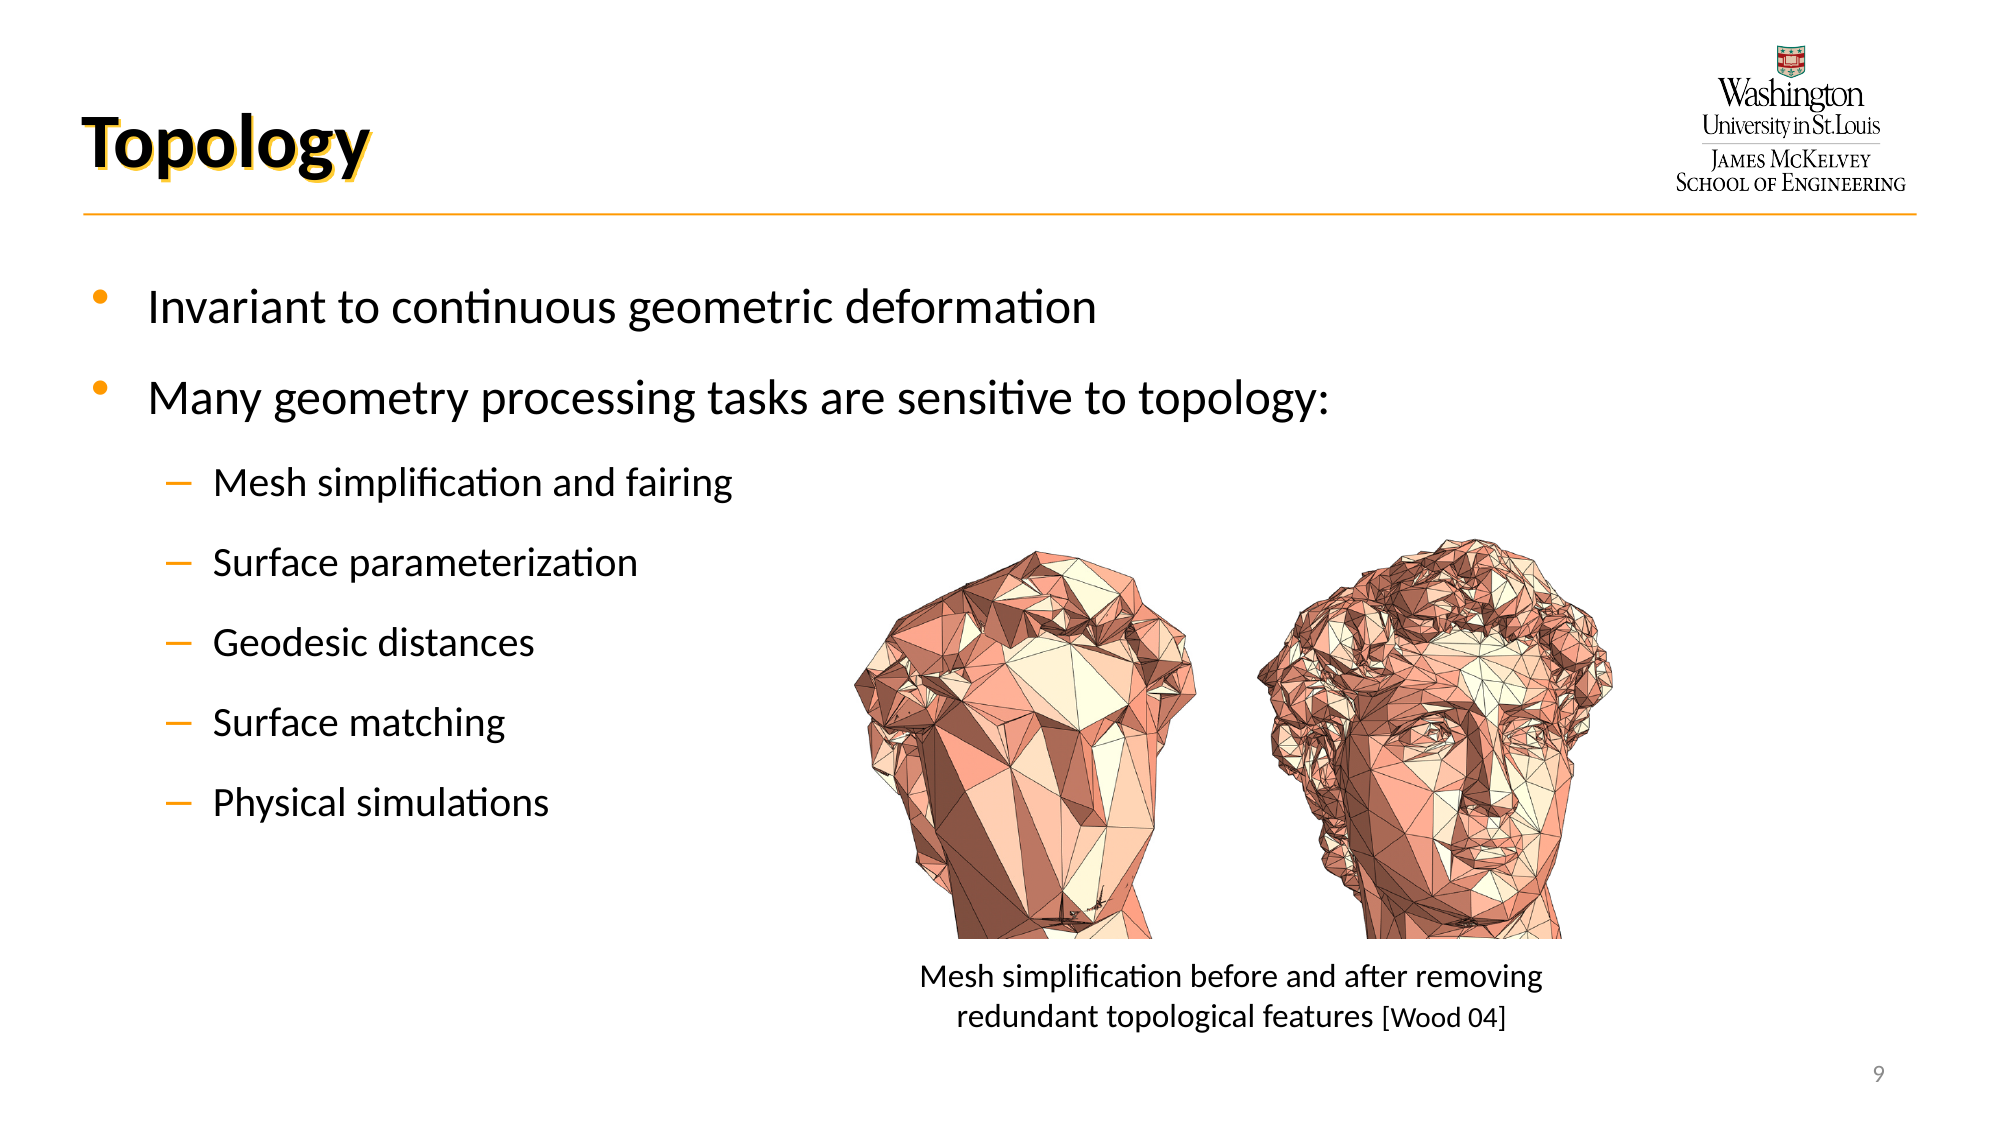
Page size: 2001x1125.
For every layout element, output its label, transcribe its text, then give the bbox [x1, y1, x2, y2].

picture [849, 531, 1624, 947]
title Topology [66, 36, 1534, 237]
picture [1665, 34, 1917, 203]
slide_number 9 [1433, 1042, 1900, 1103]
list Invariant to continuous geometric deformation Many geometry processing tasks are sensitive to topology: Mesh simplification and fairing Surface parameterization Geodesic distances Surface matching Physical simulations [76, 260, 1917, 1023]
text_box Mesh simplification before and after removing redundant topological features [Wood 04] [871, 955, 1592, 1042]
